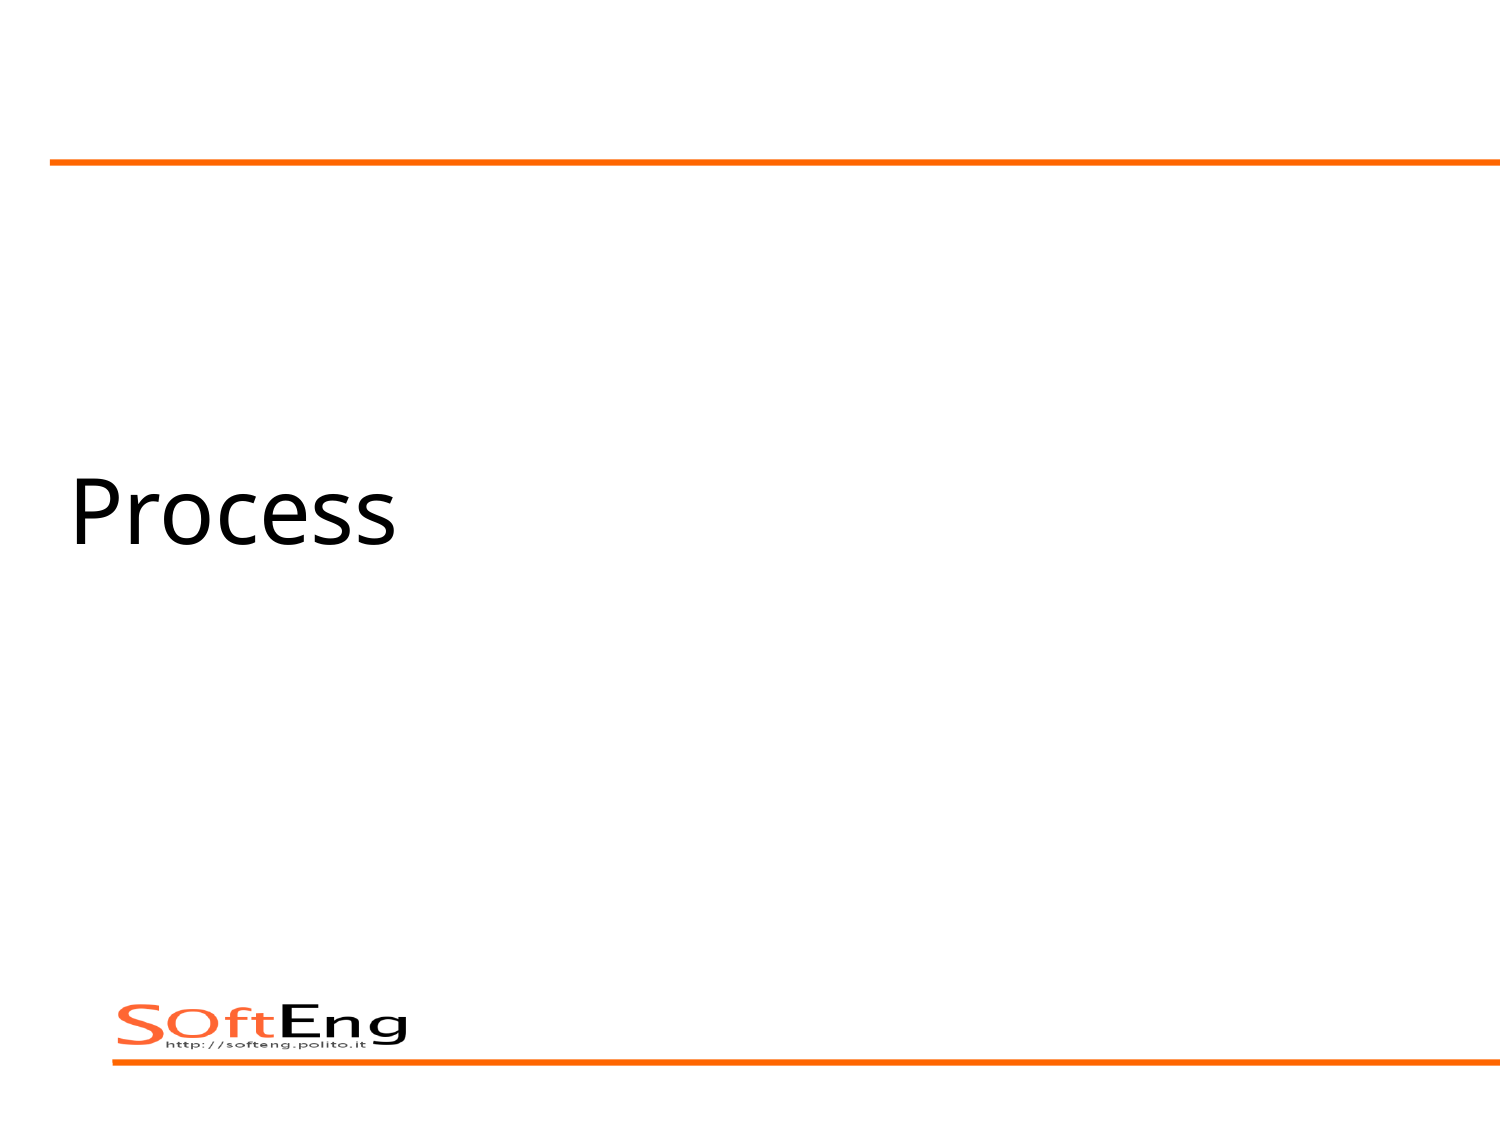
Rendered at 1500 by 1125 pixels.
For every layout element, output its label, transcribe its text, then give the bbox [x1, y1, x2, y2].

picture [112, 993, 413, 1056]
title Process [53, 432, 1466, 583]
